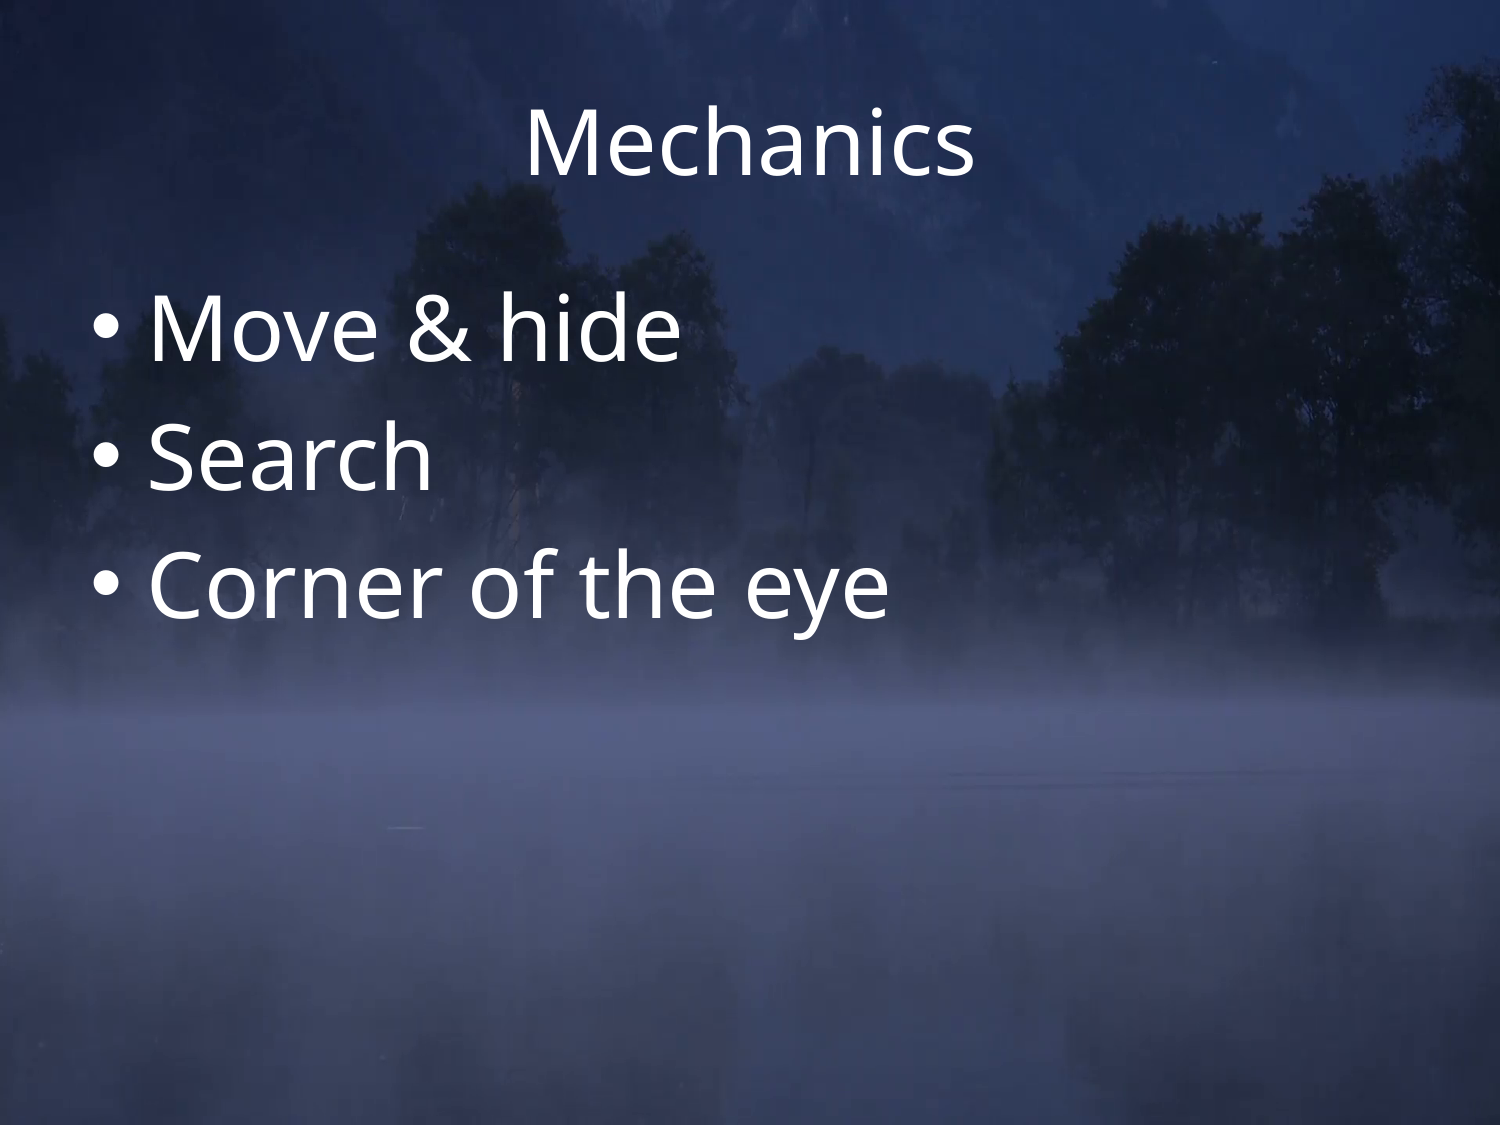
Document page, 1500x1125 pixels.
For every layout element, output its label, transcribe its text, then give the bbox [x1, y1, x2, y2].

title Mechanics [75, 45, 1425, 233]
list Move & hide Search Corner of the eye [75, 262, 1425, 1005]
picture [0, 0, 1500, 1125]
